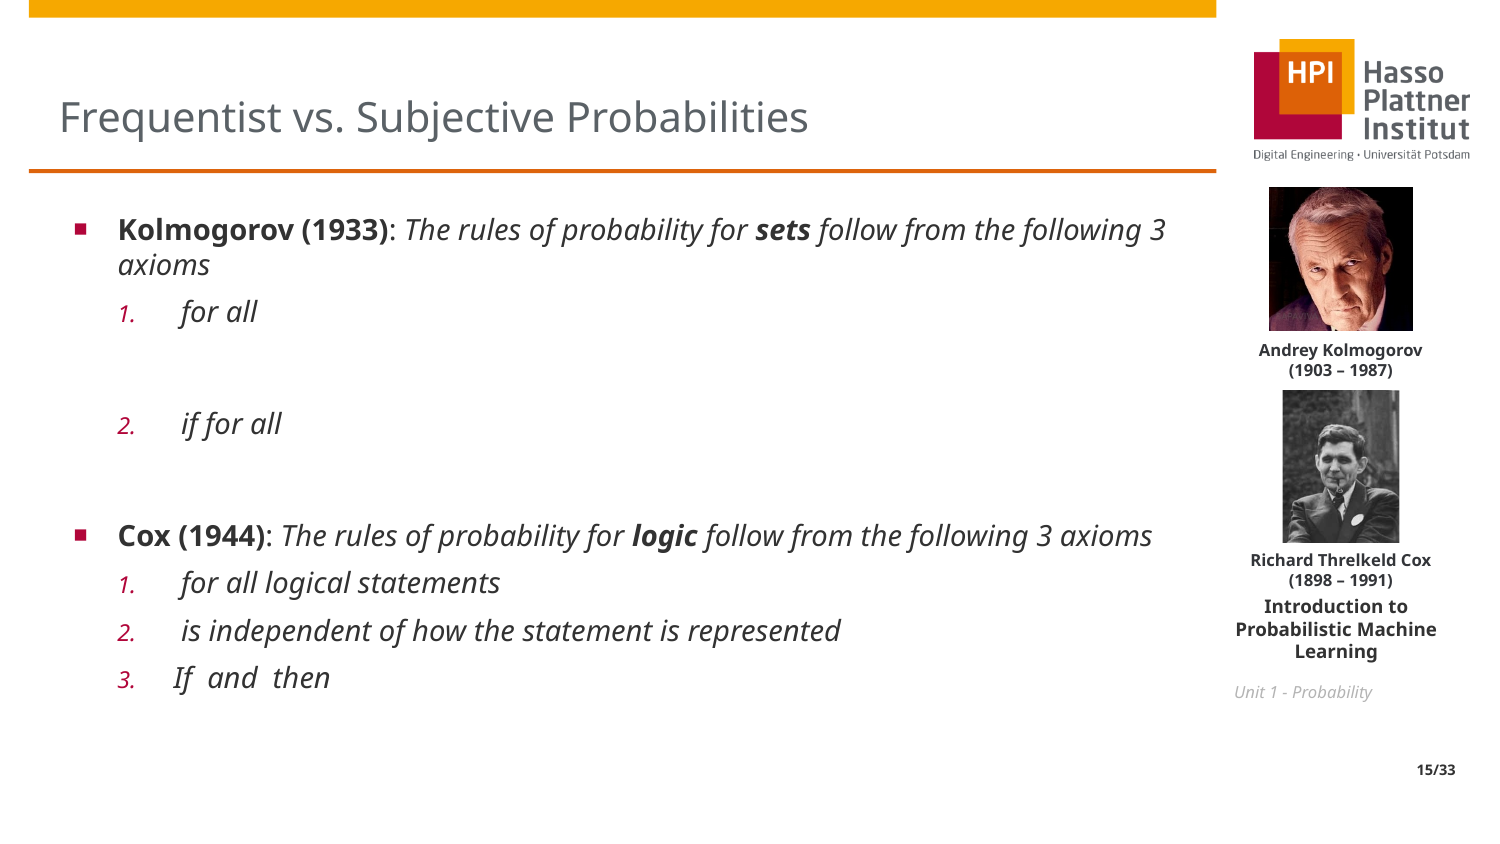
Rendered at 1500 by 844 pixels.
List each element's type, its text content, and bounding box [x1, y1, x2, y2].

picture [1269, 187, 1413, 331]
text_box Richard Threlkeld Cox (1898 – 1991) [1216, 542, 1465, 598]
picture [1282, 390, 1400, 544]
title Frequentist vs. Subjective Probabilities [58, 17, 1187, 170]
text_box Andrey Kolmogorov (1903 – 1987) [1216, 332, 1465, 388]
picture [1254, 39, 1470, 161]
